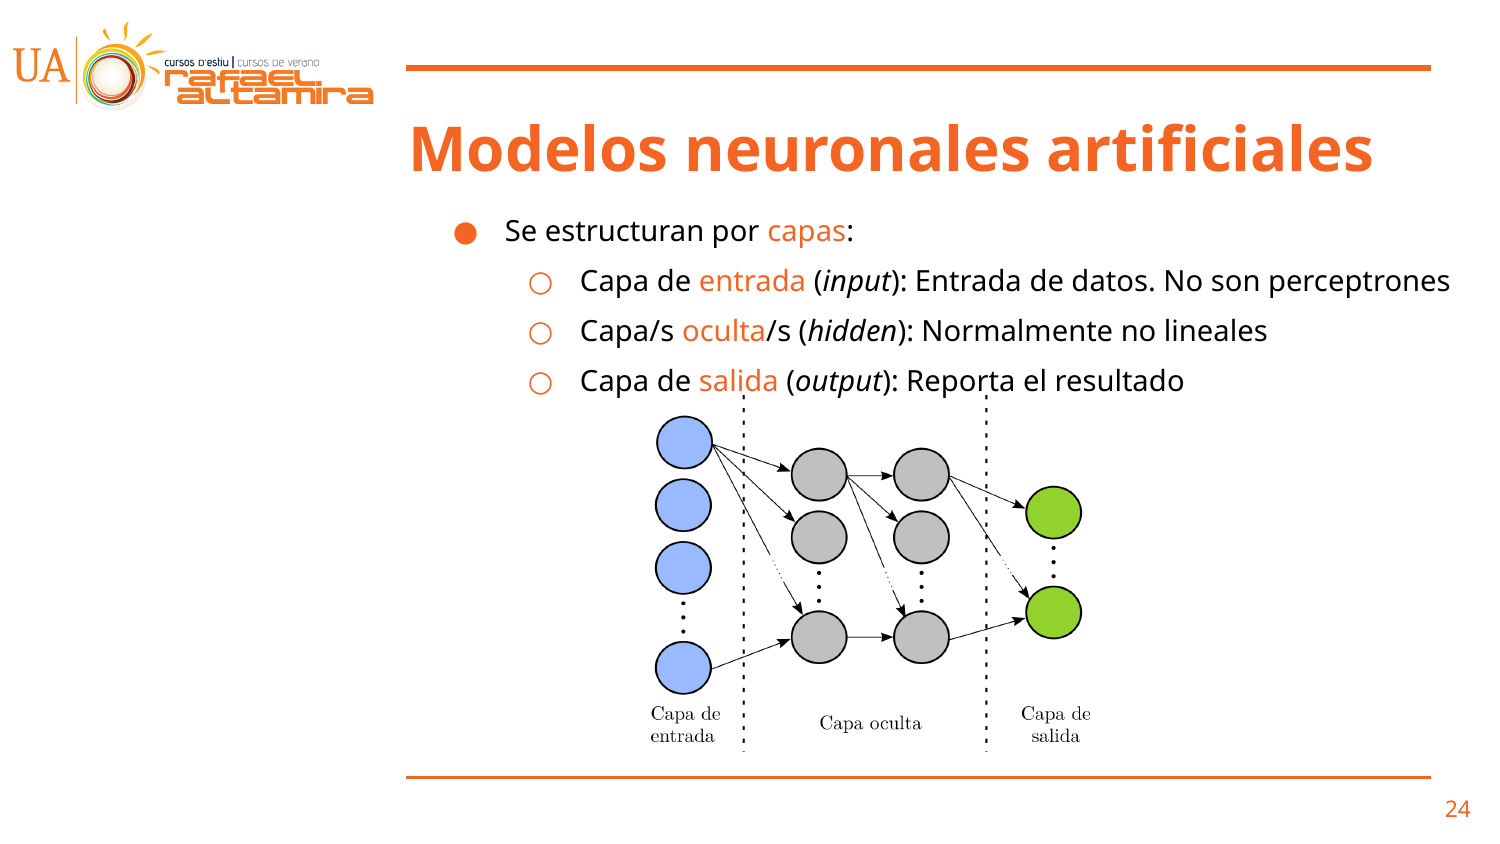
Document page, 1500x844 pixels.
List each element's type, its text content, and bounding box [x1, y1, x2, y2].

text_box Capa/s oculta/s (hidden): Normalmente no lineales [415, 279, 1499, 329]
text_box Capa de salida (output): Reporta el resultado [415, 329, 1499, 413]
text_box Se estructuran por capas: [415, 179, 1499, 229]
title Modelos neuronales artificiales [393, 94, 1431, 199]
picture [651, 395, 1091, 752]
picture [12, 18, 378, 114]
text_box Capa de entrada (input): Entrada de datos. No son perceptrones [415, 229, 1499, 279]
slide_number ‹#› [1396, 779, 1487, 844]
